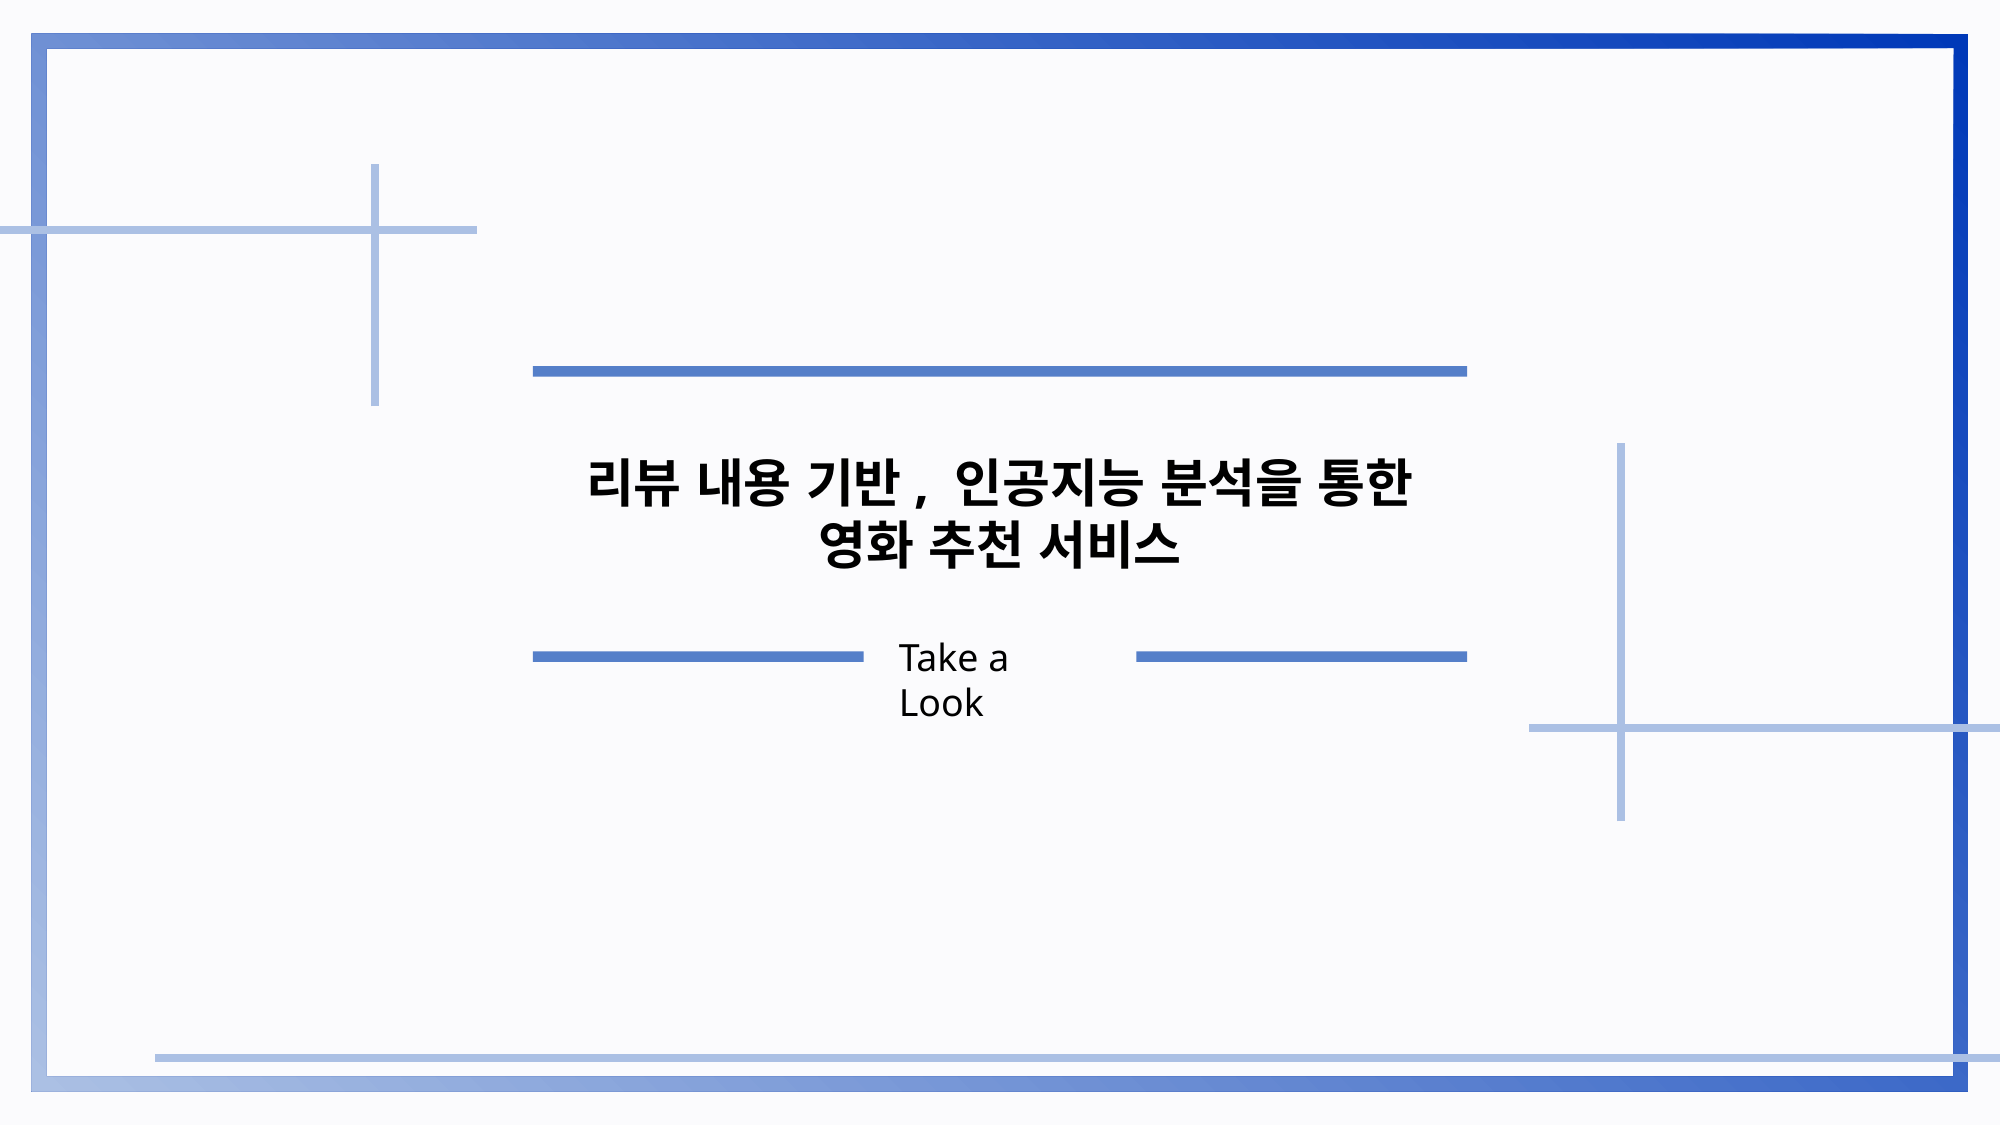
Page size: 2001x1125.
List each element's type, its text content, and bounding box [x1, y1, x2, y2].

text_box [31, 234, 1969, 1092]
text_box Take a Look [883, 626, 1116, 731]
text_box 리뷰 내용 기반, 인공지능 분석을 통한 영화 추천 서비스 [532, 442, 1467, 583]
text_box [31, 33, 1969, 724]
